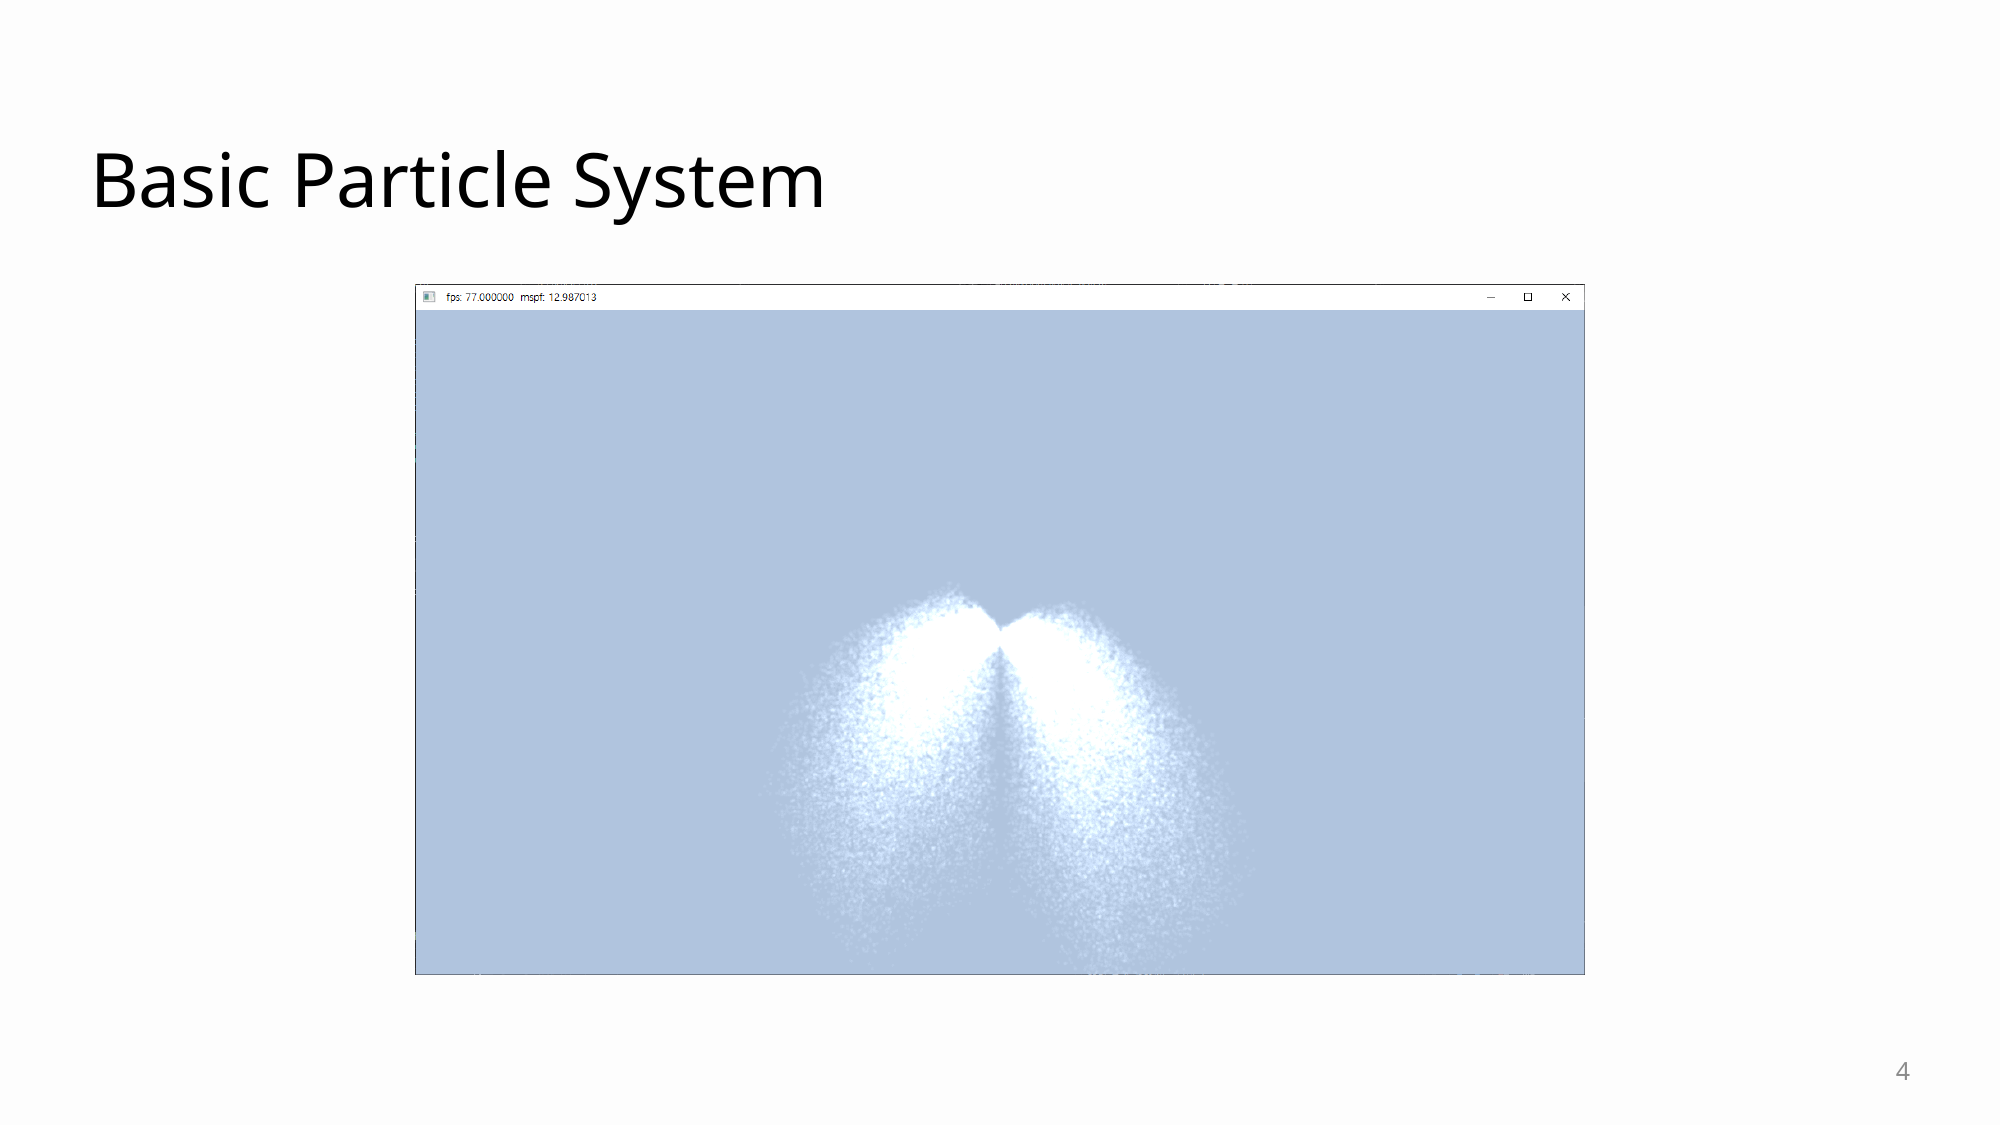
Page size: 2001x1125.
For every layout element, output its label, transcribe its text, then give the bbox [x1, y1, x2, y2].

title Basic Particle System [75, 82, 1925, 285]
slide_number 4 [1475, 1042, 1925, 1103]
picture [415, 284, 1585, 975]
